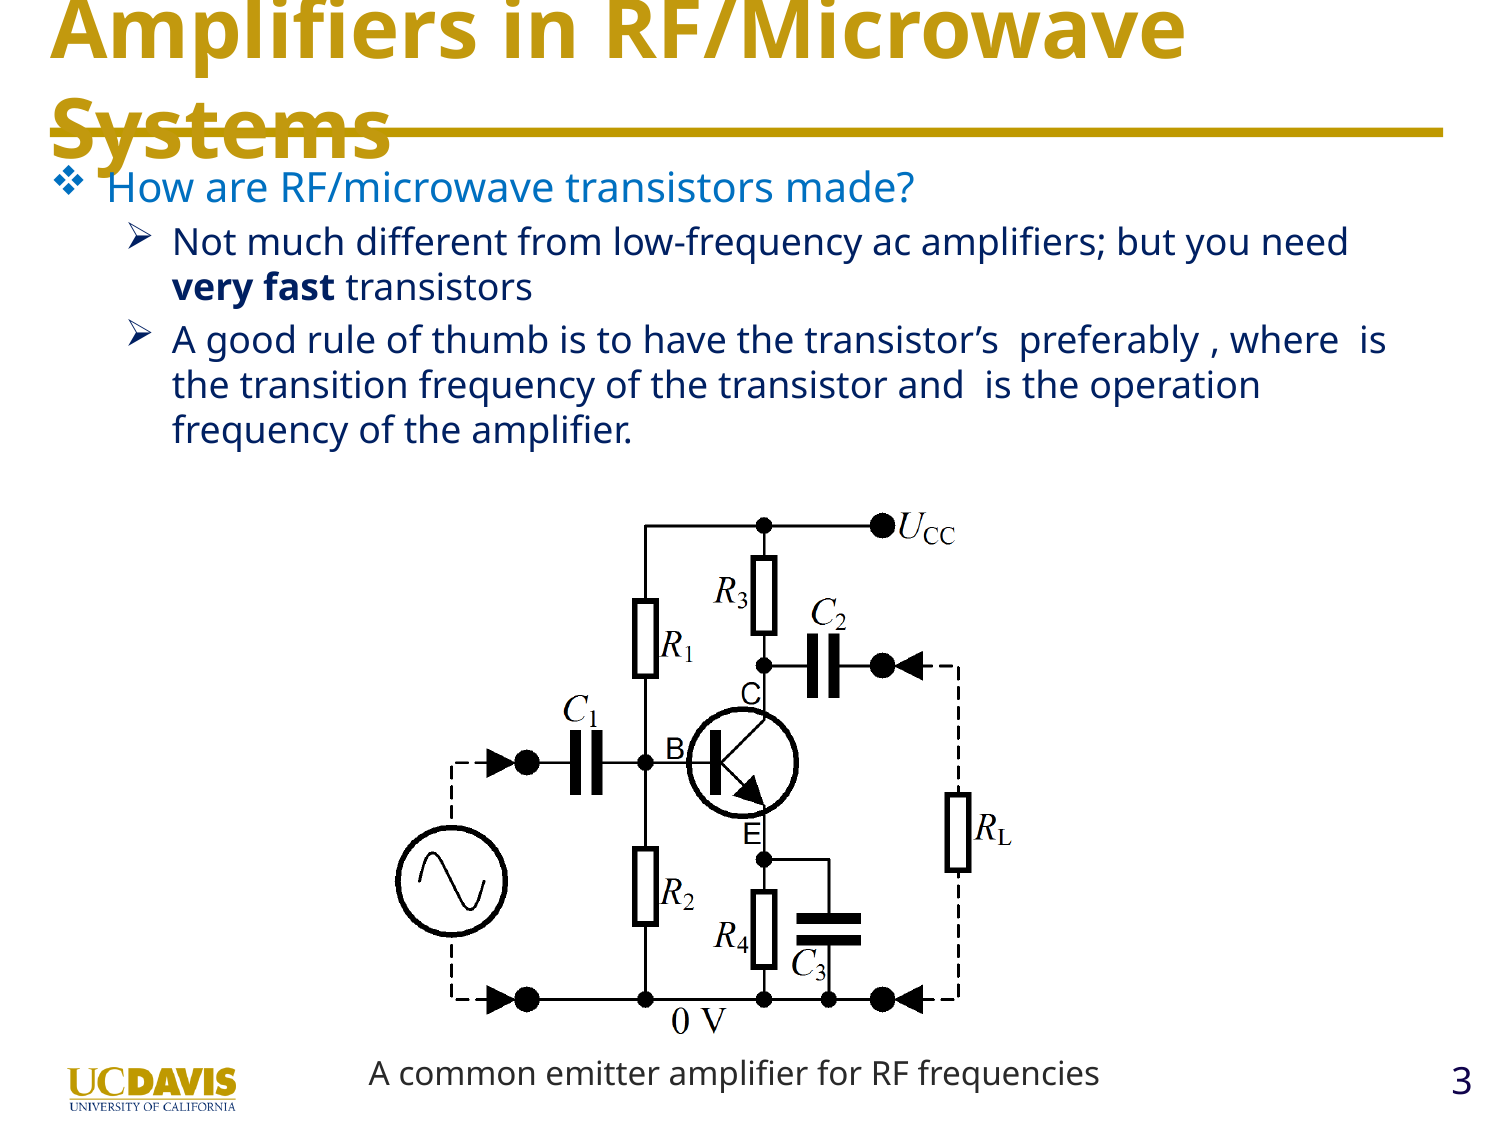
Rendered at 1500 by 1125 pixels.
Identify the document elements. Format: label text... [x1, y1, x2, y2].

picture [383, 501, 1023, 1046]
text_box A common emitter amplifier for RF frequencies [353, 1044, 1117, 1100]
title Amplifiers in RF/Microwave Systems [49, 0, 1444, 151]
picture [67, 1067, 236, 1111]
